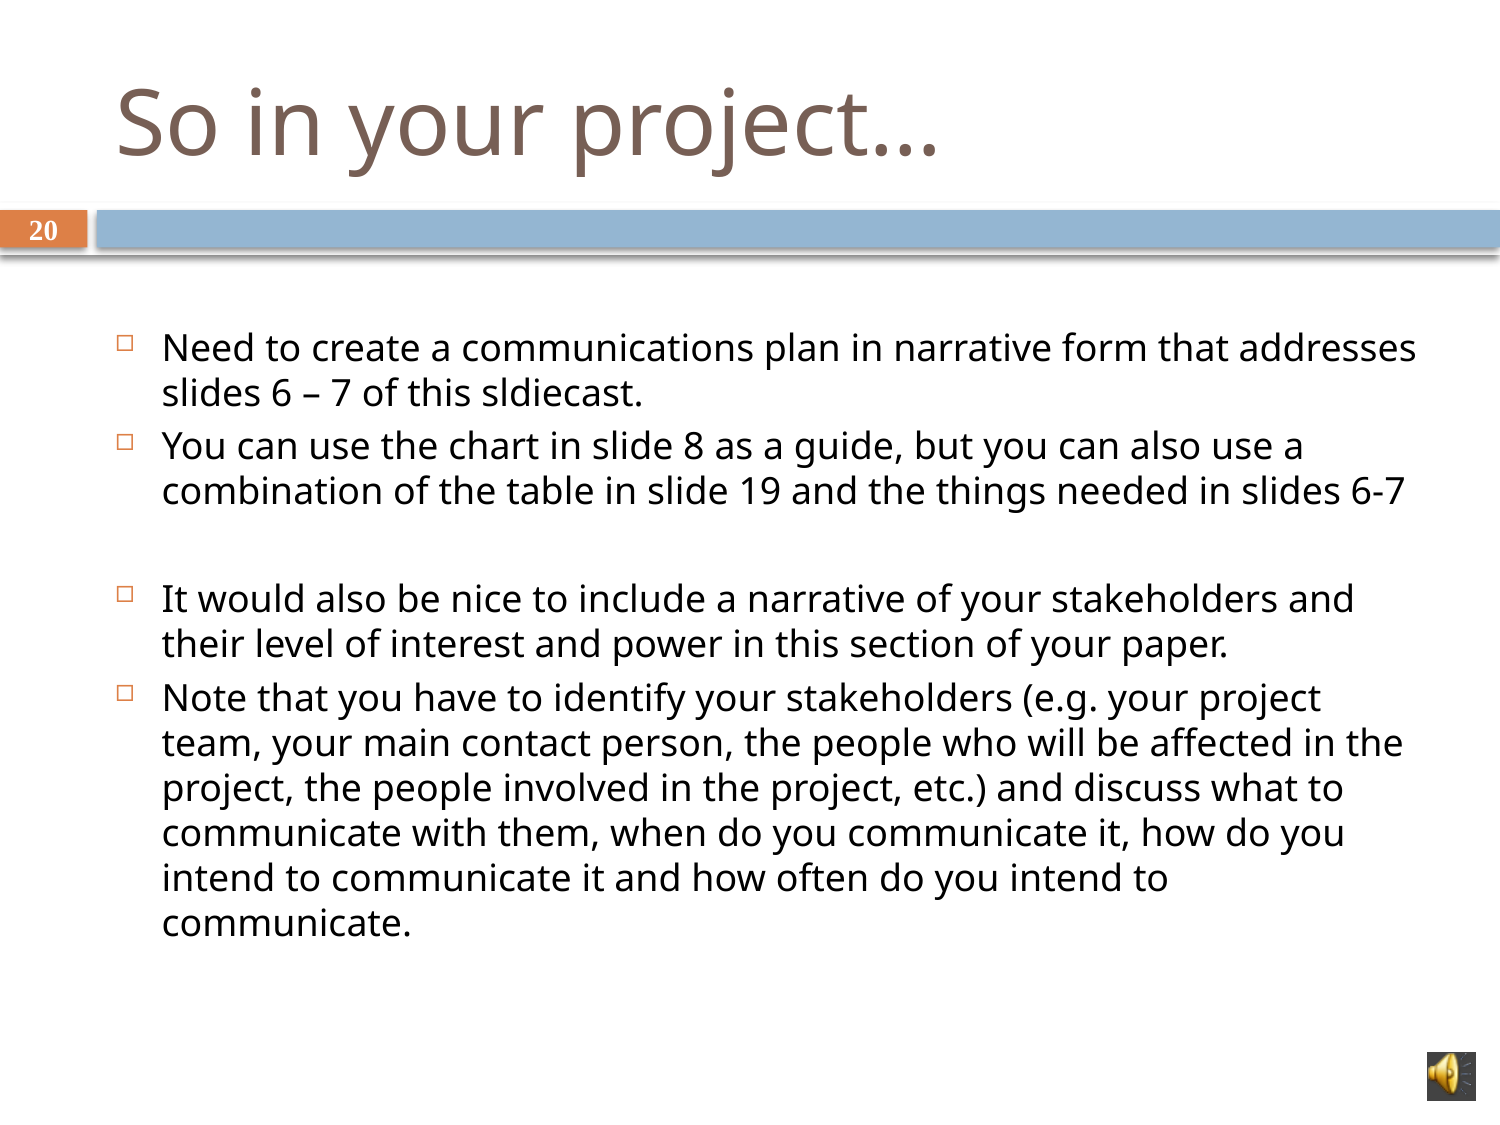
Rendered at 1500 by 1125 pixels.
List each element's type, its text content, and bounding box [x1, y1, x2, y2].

slide_number 20 [0, 208, 88, 249]
list Need to create a communications plan in narrative form that addresses slides 6 – 7 of this sldiecast. You can use the chart in slide 8 as a guide, but you can also use a combination of the table in slide 19 and the things needed in slides 6-7 It would also be nice to include a narrative of your stakeholders and their level of interest and power in this section of your paper. Note that you have to identify your stakeholders (e.g. your project team, your main contact person, the people who will be affected in the project, the people involved in the project, etc.) and discuss what to communicate with them, when do you communicate it, how do you intend to communicate it and how often do you intend to communicate. [100, 262, 1438, 1000]
title So in your project… [100, 37, 1438, 200]
picture [1426, 1051, 1477, 1102]
